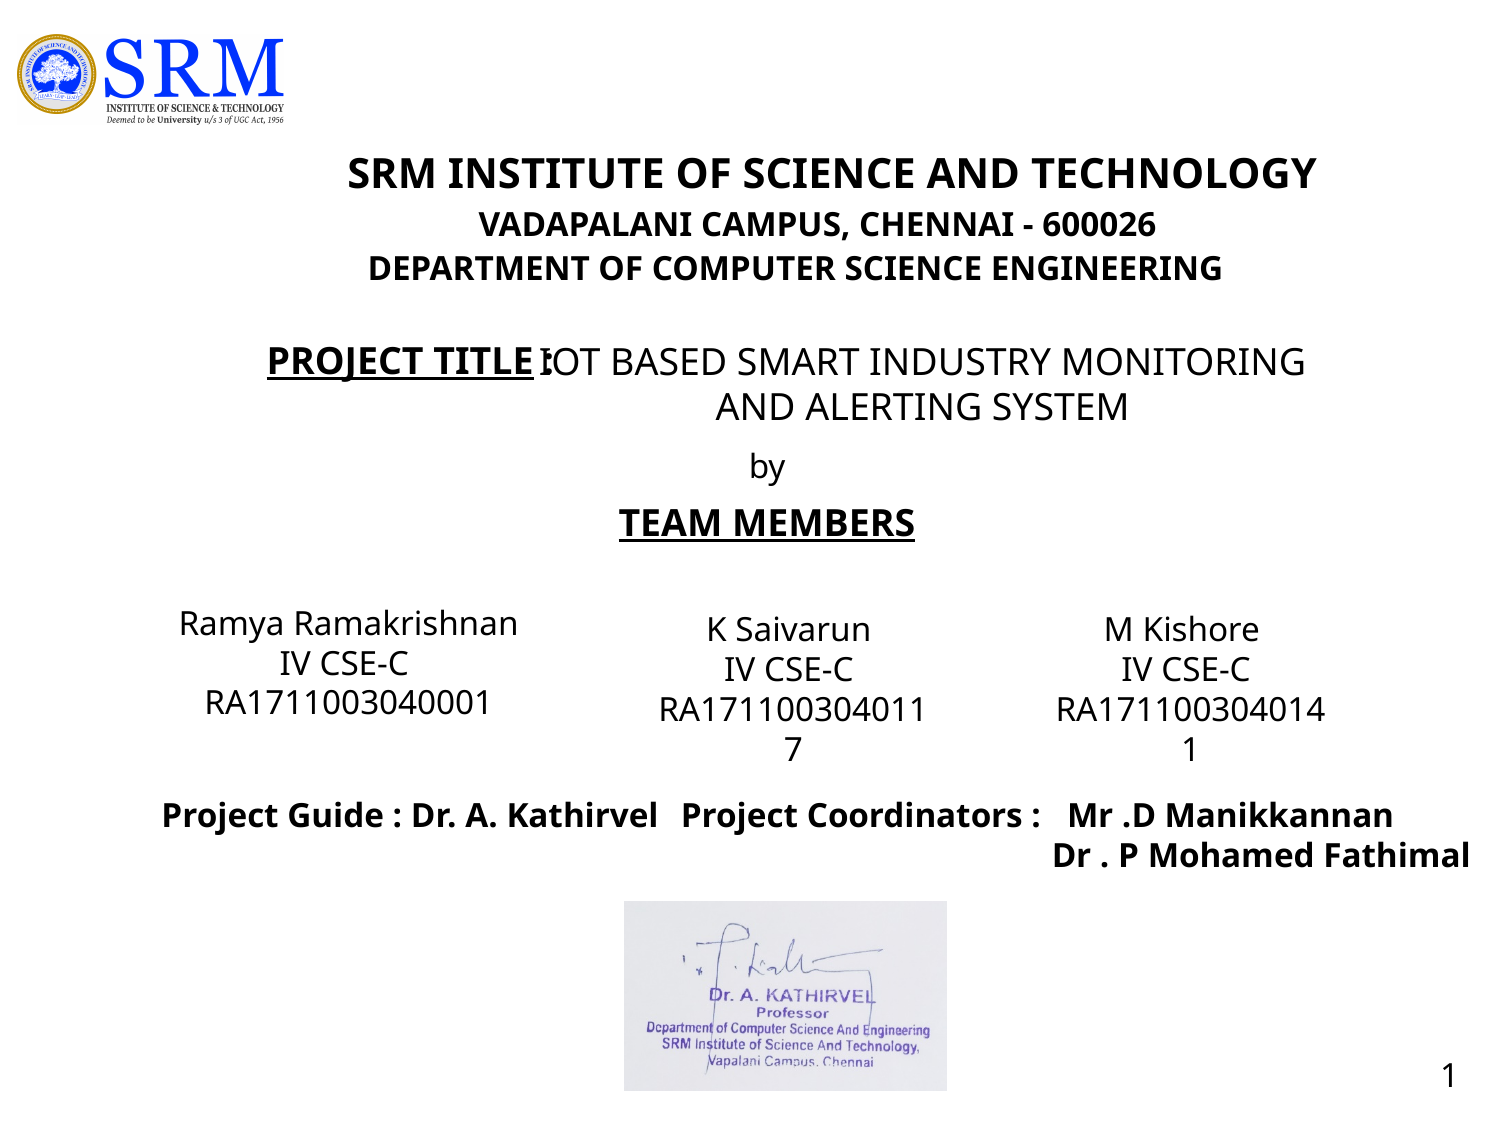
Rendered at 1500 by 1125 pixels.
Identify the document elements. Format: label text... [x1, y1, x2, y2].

text_box DEPARTMENT OF COMPUTER SCIENCE ENGINEERING [352, 239, 1248, 295]
text_box Project Guide : Dr. A. Kathirvel [146, 786, 675, 842]
slide_number 1 [1123, 1046, 1475, 1125]
text_box VADAPALANI CAMPUS, CHENNAI - 600026 [463, 196, 1173, 251]
text_box IOT BASED SMART INDUSTRY MONITORING AND ALERTING SYSTEM [523, 330, 1322, 436]
picture [624, 901, 947, 1092]
text_box by [733, 437, 801, 491]
text_box Project Coordinators : Mr .D Manikkannan Dr . P Mohamed Fathimal [521, 786, 1493, 921]
text_box PROJECT TITLE : [221, 329, 600, 390]
text_box M Kishore IV CSE-C RA1711003040141 [1037, 601, 1344, 776]
text_box Ramya Ramakrishnan IV CSE-C RA1711003040001 [98, 594, 600, 729]
text_box K Saivarun IV CSE-C RA1711003040117 [640, 601, 947, 776]
text_box TEAM MEMBERS [578, 491, 956, 552]
text_box SRM INSTITUTE OF SCIENCE AND TECHNOLOGY [85, 139, 1496, 205]
picture [17, 34, 285, 126]
